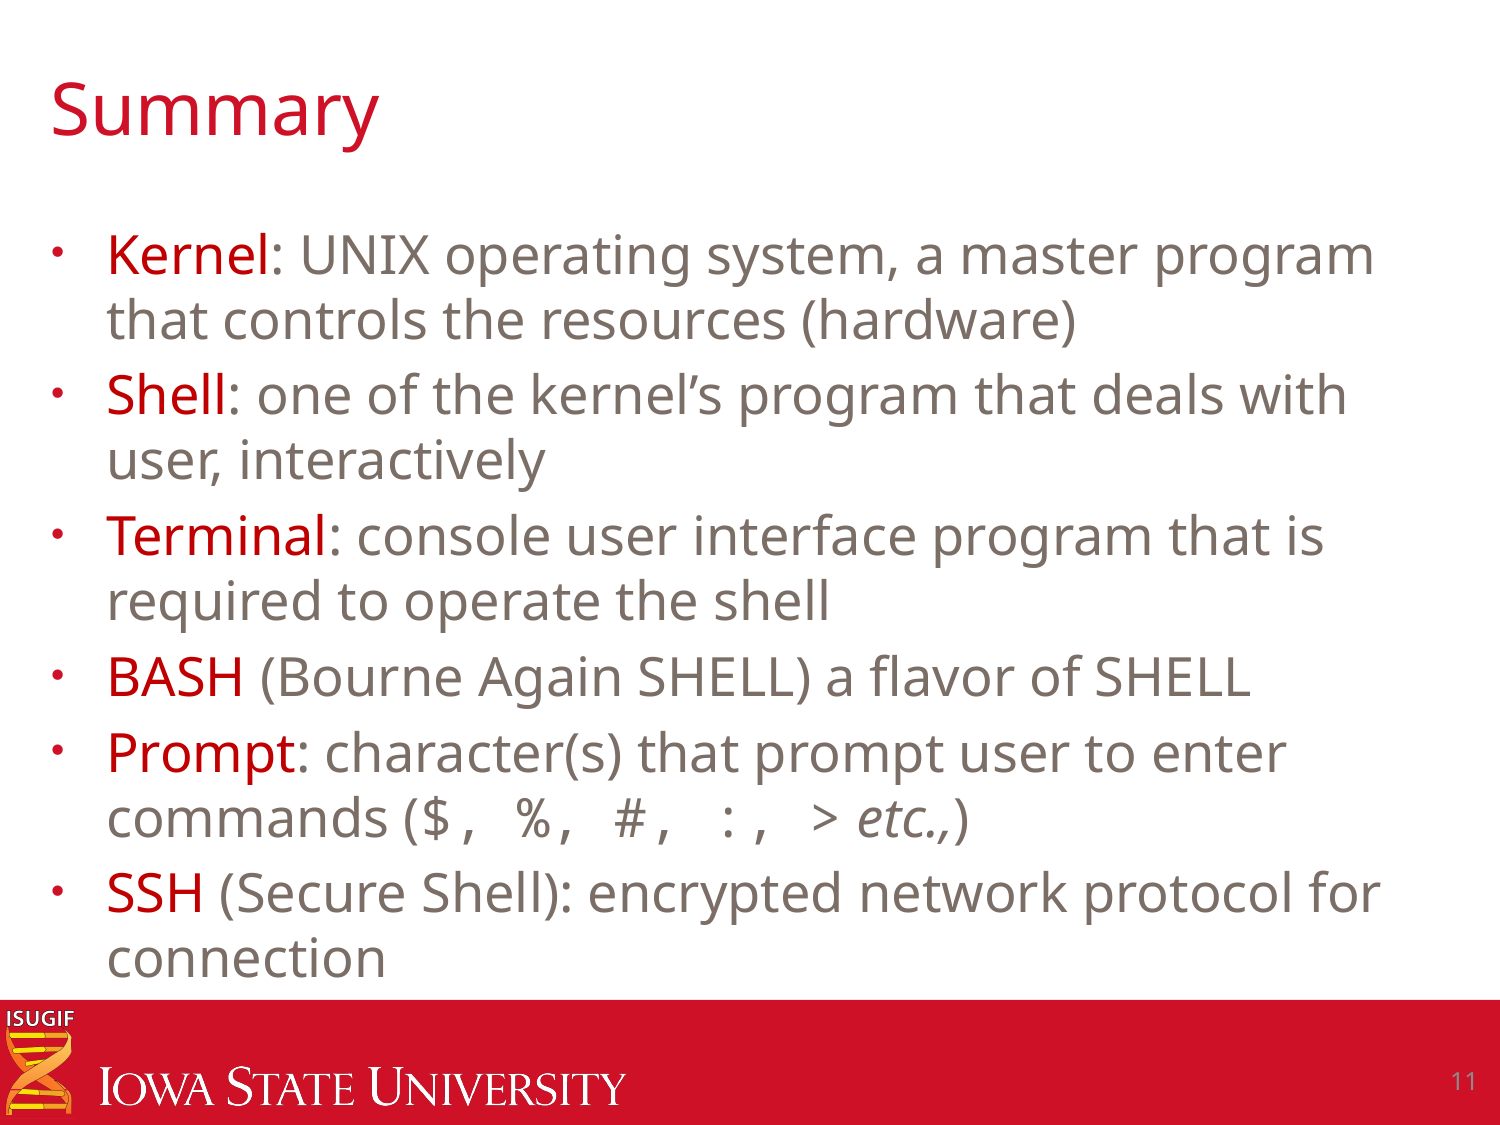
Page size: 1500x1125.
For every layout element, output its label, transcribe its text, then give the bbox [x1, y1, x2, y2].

picture [99, 1066, 627, 1110]
picture [0, 1006, 77, 1119]
title Summary [34, 12, 1311, 201]
list Kernel: UNIX operating system, a master program that controls the resources (hardware) Shell: one of the kernel’s program that deals with user, interactively Terminal: console user interface program that is required to operate the shell BASH (Bourne Again SHELL) a flavor of SHELL Prompt: character(s) that prompt user to enter commands ($, %, #, :, > etc.,) SSH (Secure Shell): encrypted network protocol for connection [34, 212, 1476, 976]
